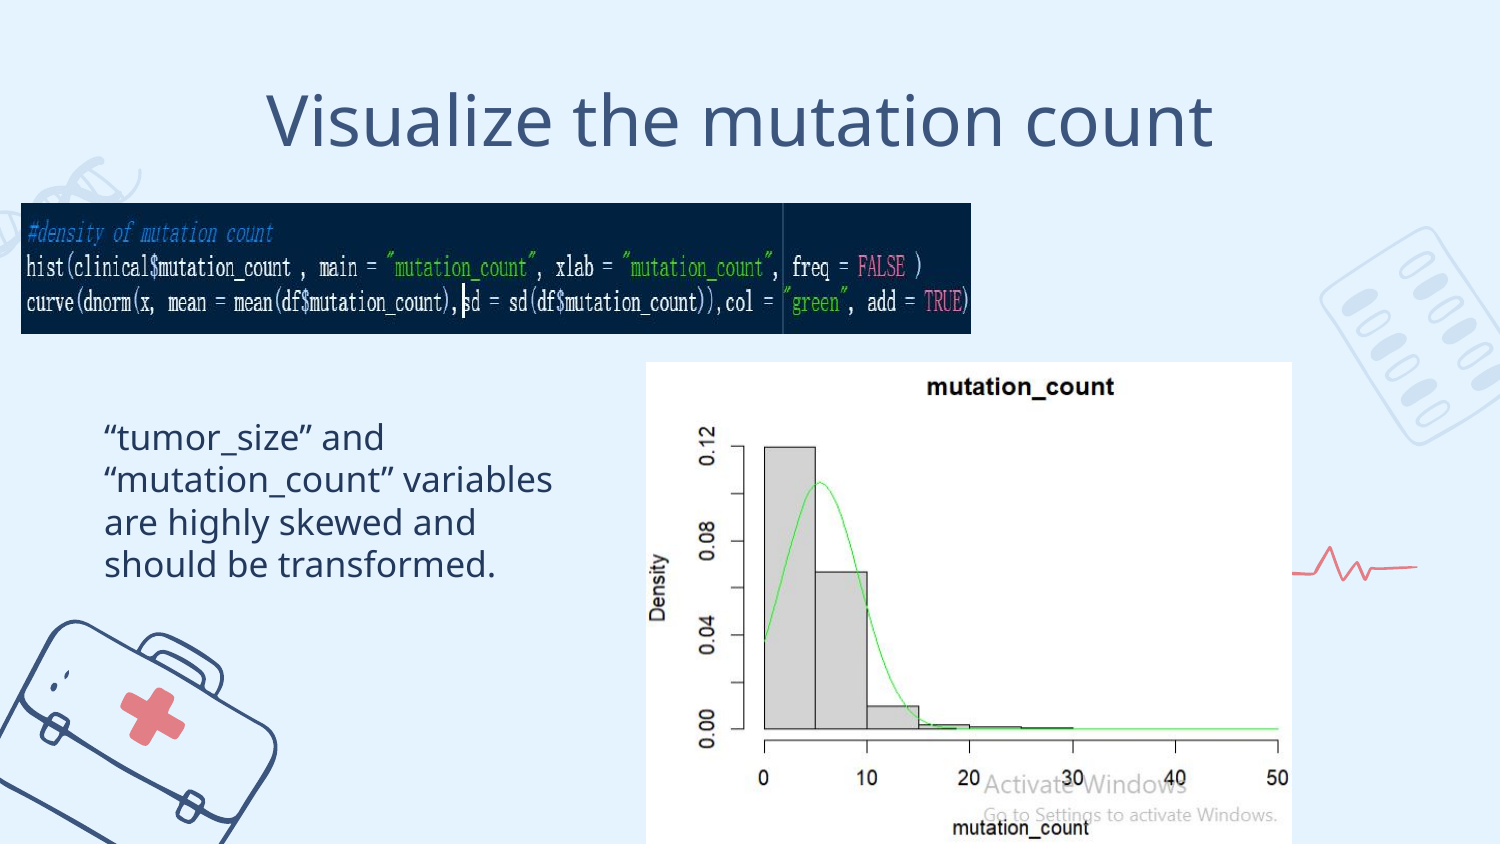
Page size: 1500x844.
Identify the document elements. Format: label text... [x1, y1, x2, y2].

list “tumor_size” and “mutation_count” variables are highly skewed and should be transformed. [89, 414, 604, 844]
picture [646, 362, 1292, 844]
picture [21, 203, 972, 334]
title Visualize the mutation count [118, 76, 1382, 157]
